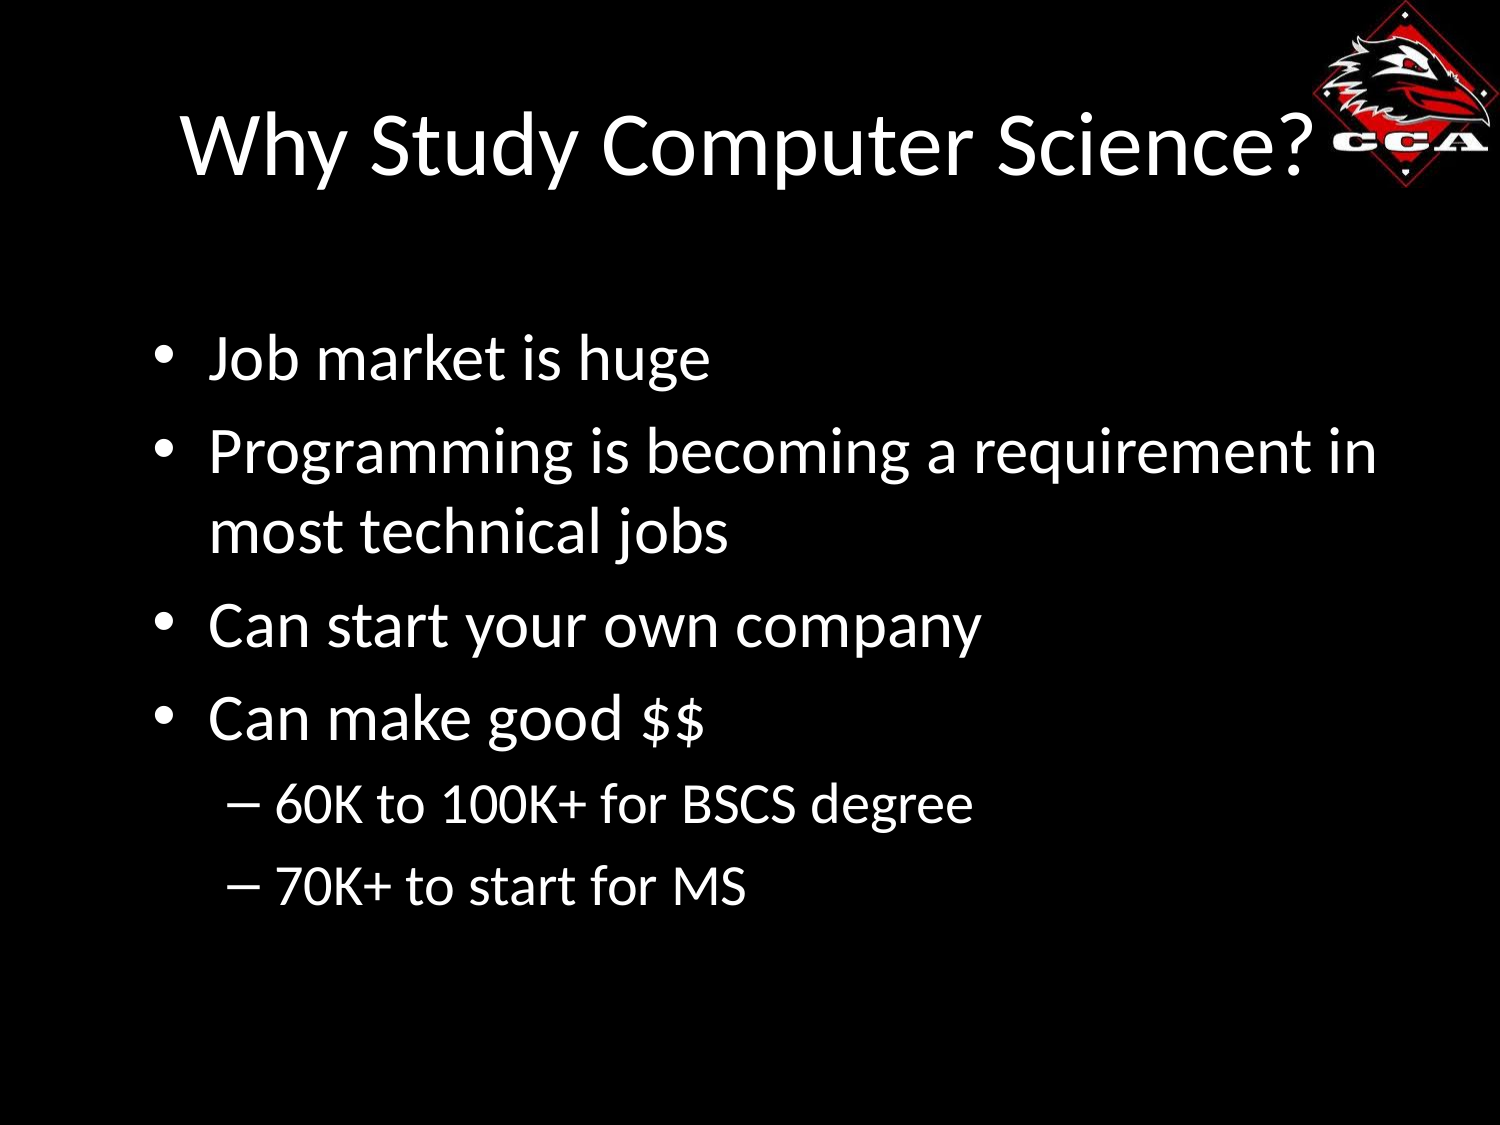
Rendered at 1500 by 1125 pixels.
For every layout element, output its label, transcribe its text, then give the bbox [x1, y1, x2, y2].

list Job market is huge Programming is becoming a requirement in most technical jobs Can start your own company Can make good $$ 60K to 100K+ for BSCS degree 70K+ to start for MS [137, 212, 1450, 1050]
title Why Study Computer Science? [75, 45, 1425, 233]
picture [1312, 0, 1500, 188]
